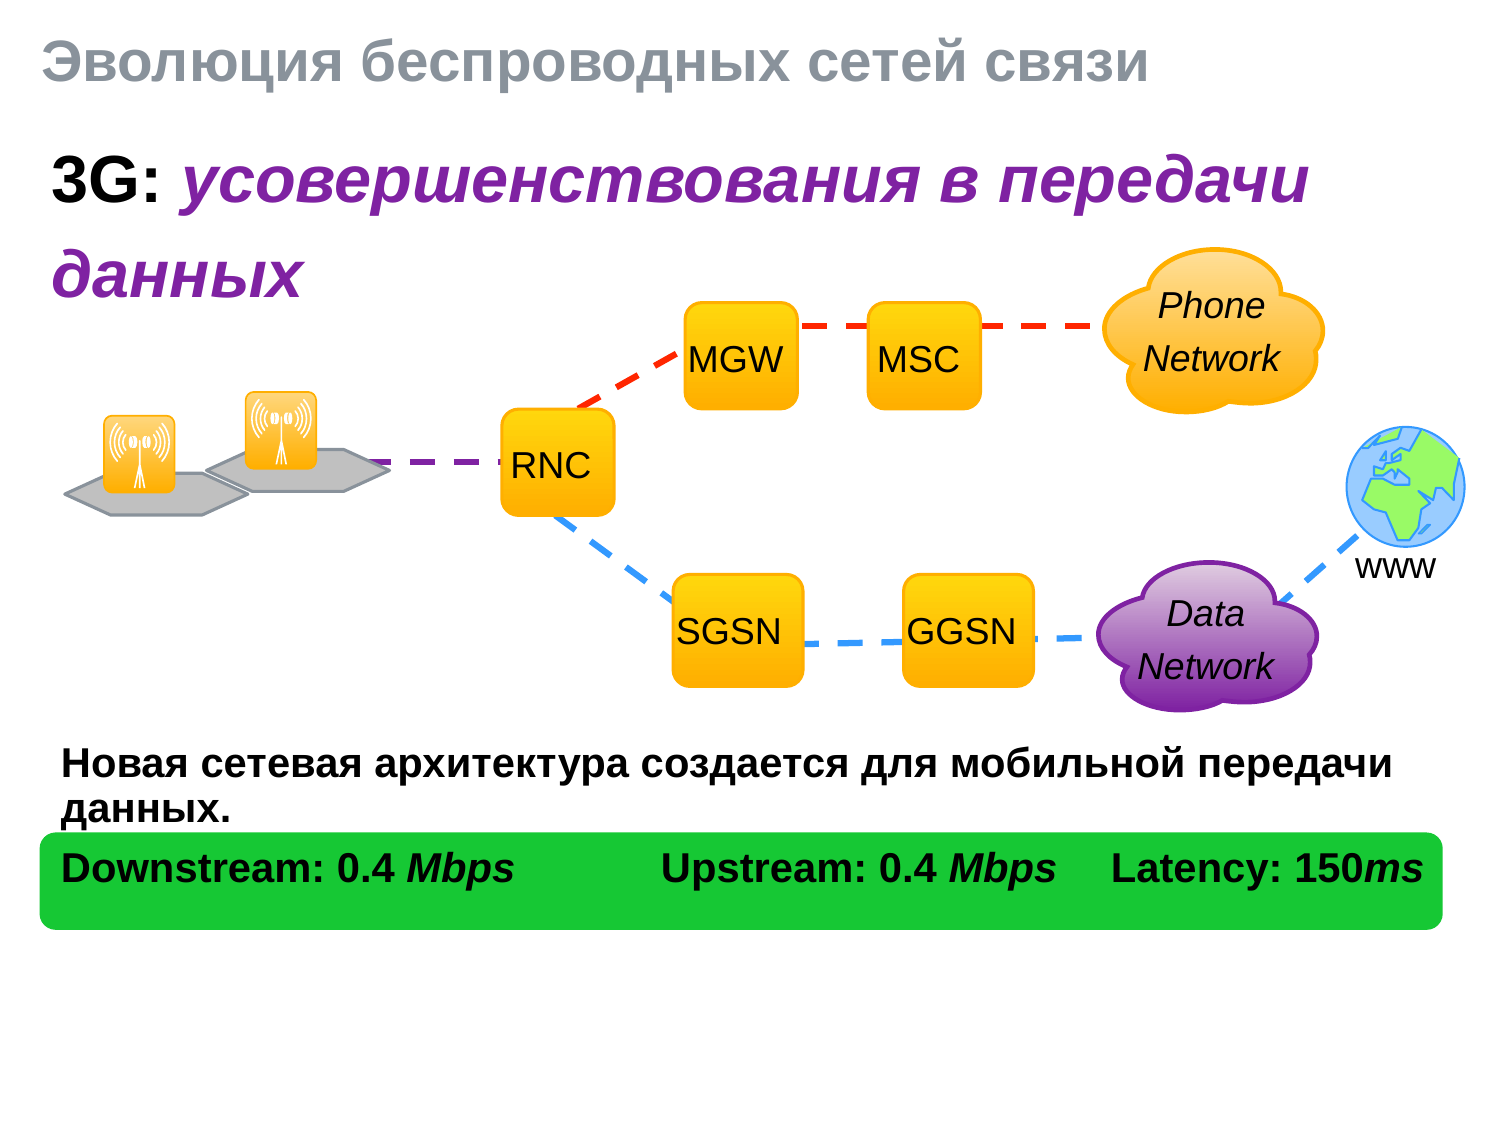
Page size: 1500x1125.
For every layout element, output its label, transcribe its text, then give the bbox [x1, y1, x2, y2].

text_box Phone Network [1135, 278, 1288, 388]
text_box [1147, 562, 1270, 586]
text_box GGSN [898, 604, 1025, 660]
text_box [1346, 426, 1465, 548]
text_box [1104, 320, 1323, 412]
text_box 3G: усовершенствования в передачи данных [43, 137, 1338, 320]
text_box Data Network [1129, 586, 1283, 695]
text_box [1098, 601, 1129, 694]
text_box [673, 574, 804, 687]
text_box [1130, 604, 1317, 711]
text_box Новая сетевая архитектура создается для мобильной передачи данных. Downstream: 0.4 Mbps Upstream: 0.4 Mbps Latency: 150ms [53, 733, 1442, 899]
text_box SGSN [668, 604, 790, 660]
title Эволюция беспроводных сетей связи [40, 30, 1459, 168]
text_box [501, 409, 615, 516]
text_box RNC [502, 438, 600, 495]
text_box [903, 574, 1034, 687]
text_box [685, 320, 798, 409]
text_box MGW [679, 332, 792, 389]
text_box MSC [869, 332, 968, 388]
text_box [41, 834, 1442, 929]
text_box [868, 320, 981, 409]
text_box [64, 414, 249, 516]
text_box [206, 390, 390, 492]
text_box www [1347, 551, 1445, 595]
